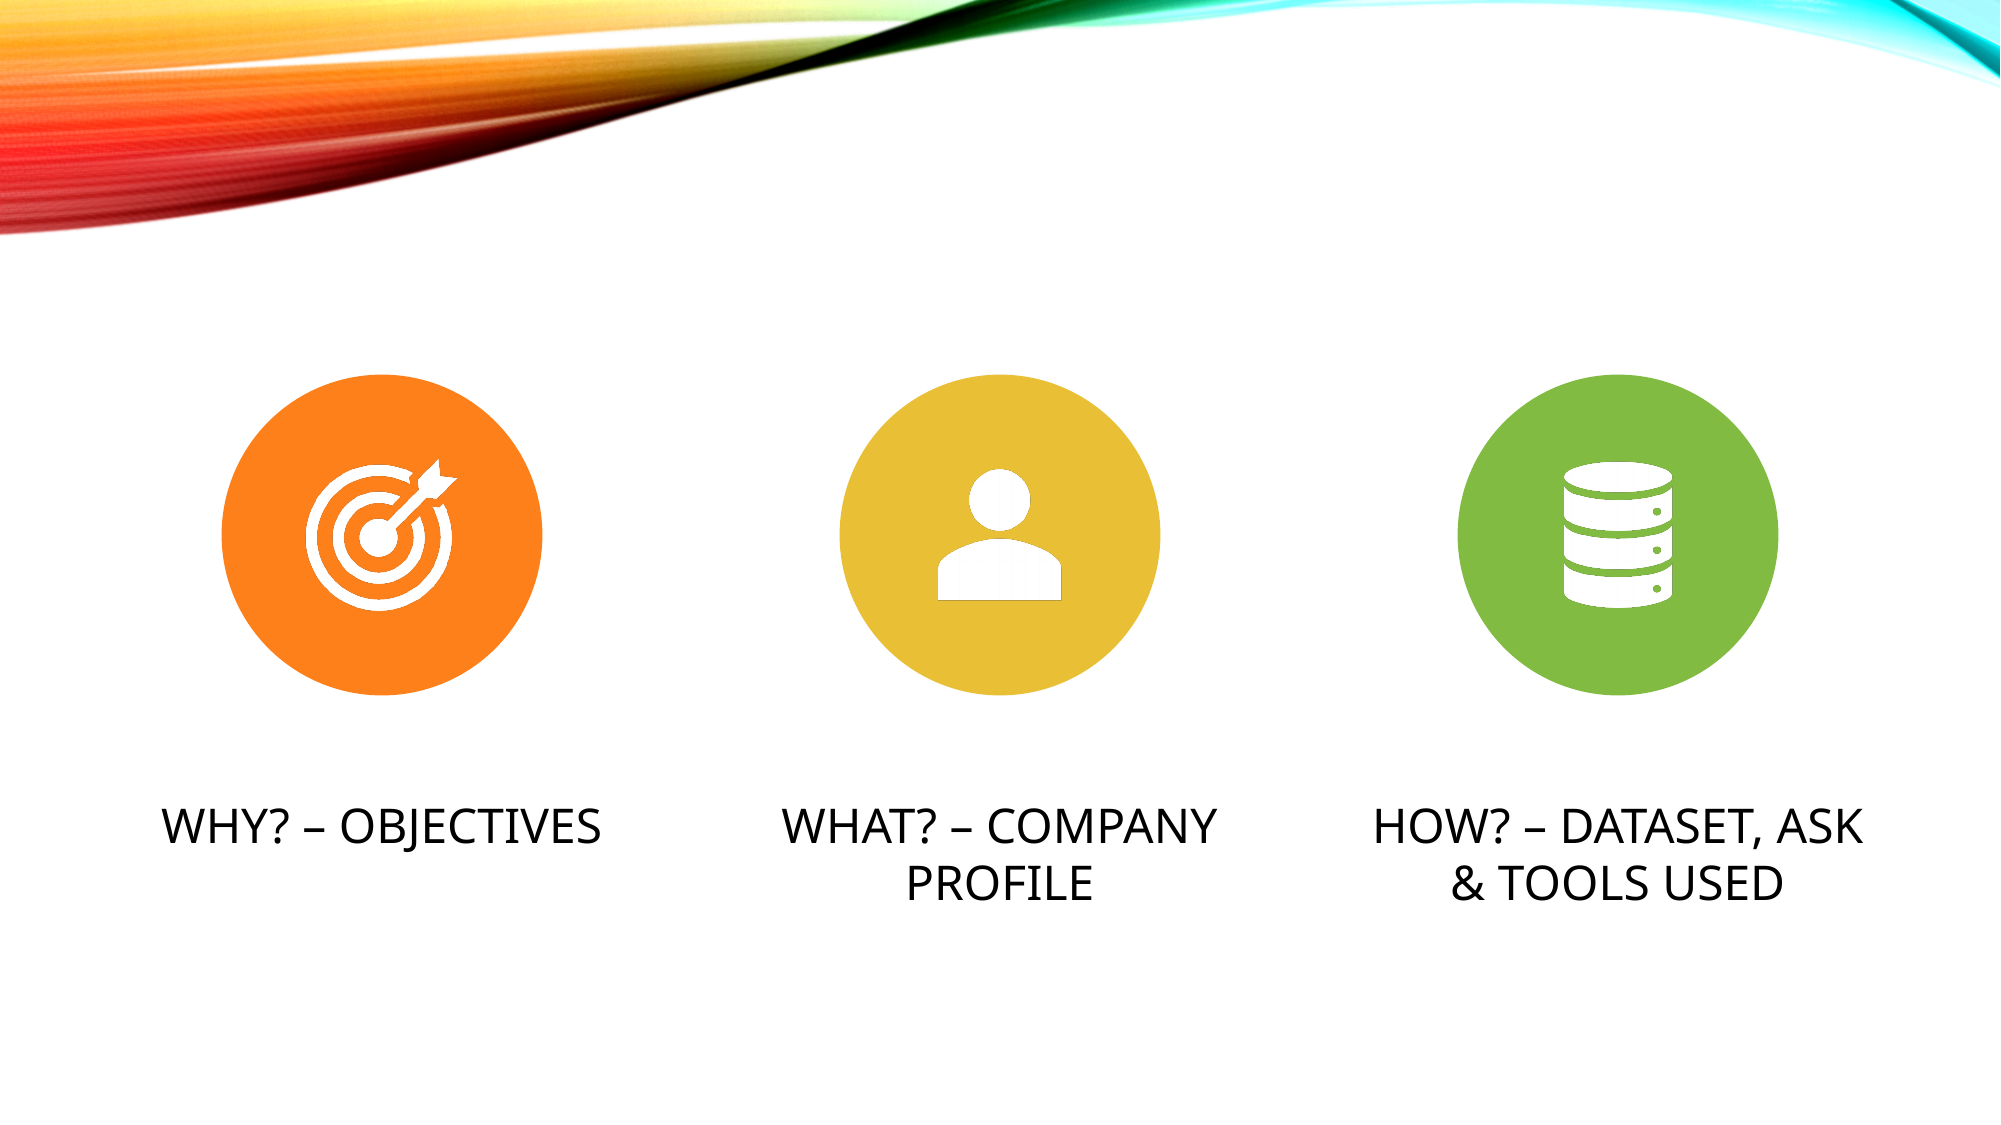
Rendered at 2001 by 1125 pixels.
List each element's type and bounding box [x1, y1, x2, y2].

list [112, 354, 1888, 934]
picture [0, 0, 2000, 237]
